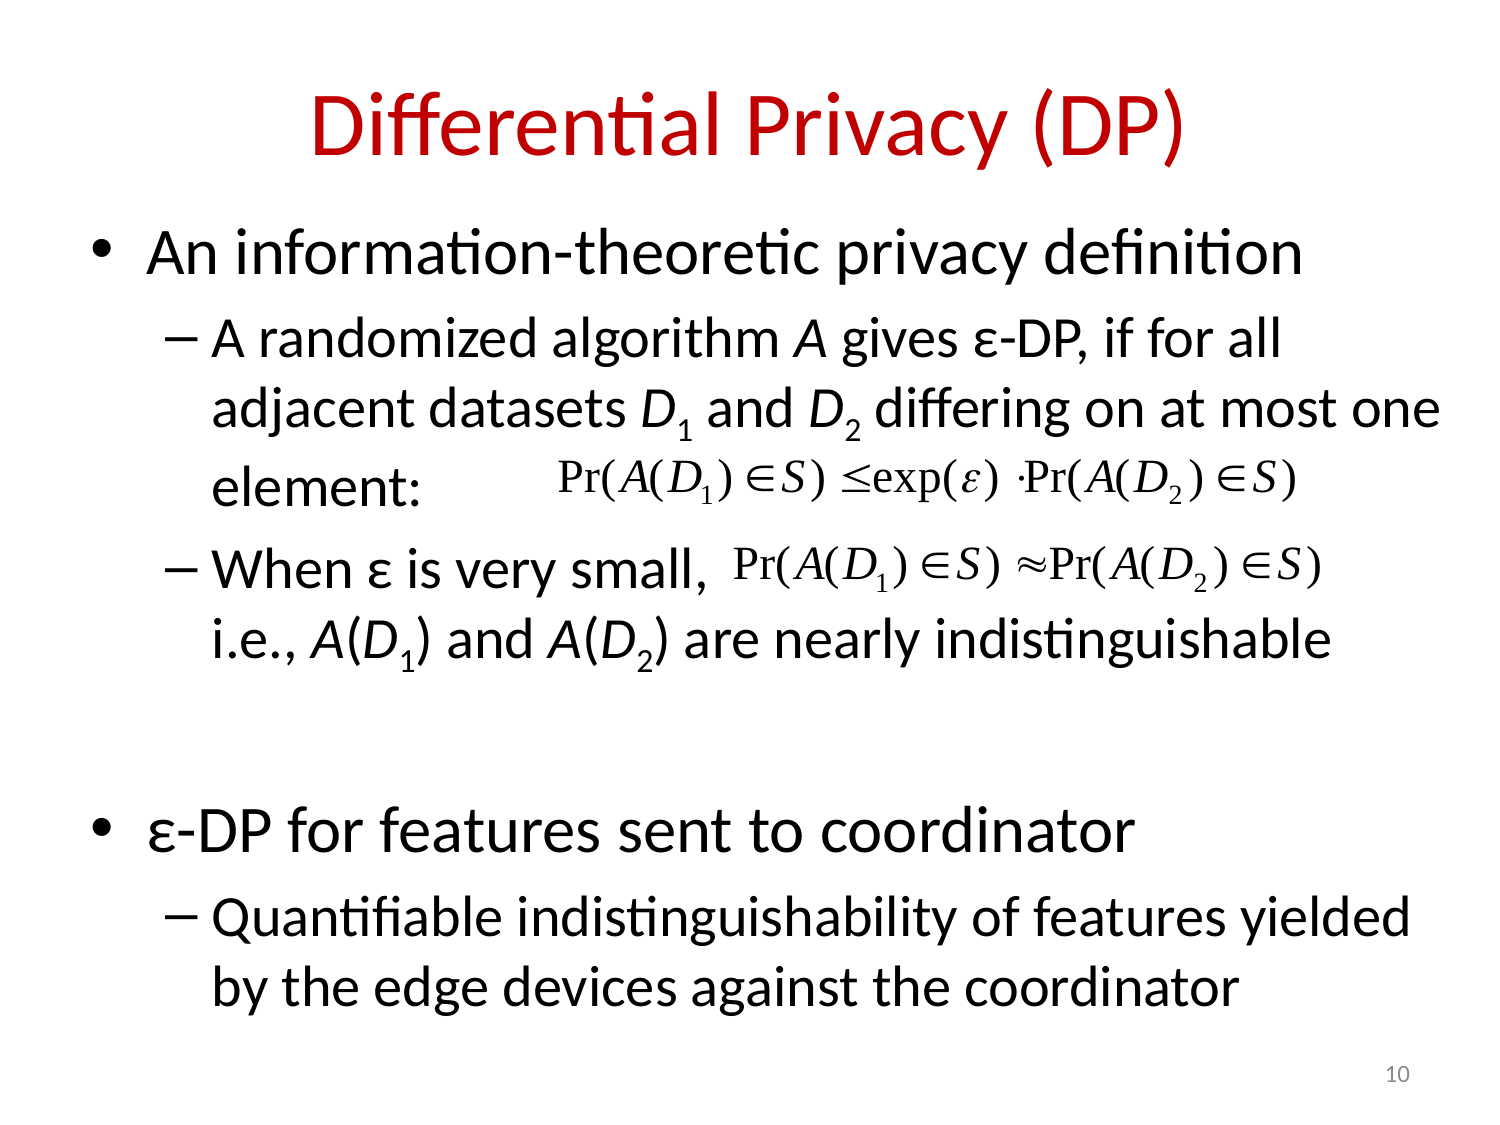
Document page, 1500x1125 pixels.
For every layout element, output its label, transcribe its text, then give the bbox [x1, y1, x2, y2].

list An information-theoretic privacy definition A randomized algorithm A gives ε-DP, if for all adjacent datasets D1 and D2 differing on at most one element: When ε is very small, i.e., A(D1) and A(D2) are nearly indistinguishable ε-DP for features sent to coordinator Quantifiable indistinguishability of features yielded by the edge devices against the coordinator [75, 200, 1463, 1075]
slide_number 10 [1074, 1042, 1425, 1103]
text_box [549, 444, 1307, 513]
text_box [724, 531, 1331, 601]
title Differential Privacy (DP) [75, 24, 1425, 200]
